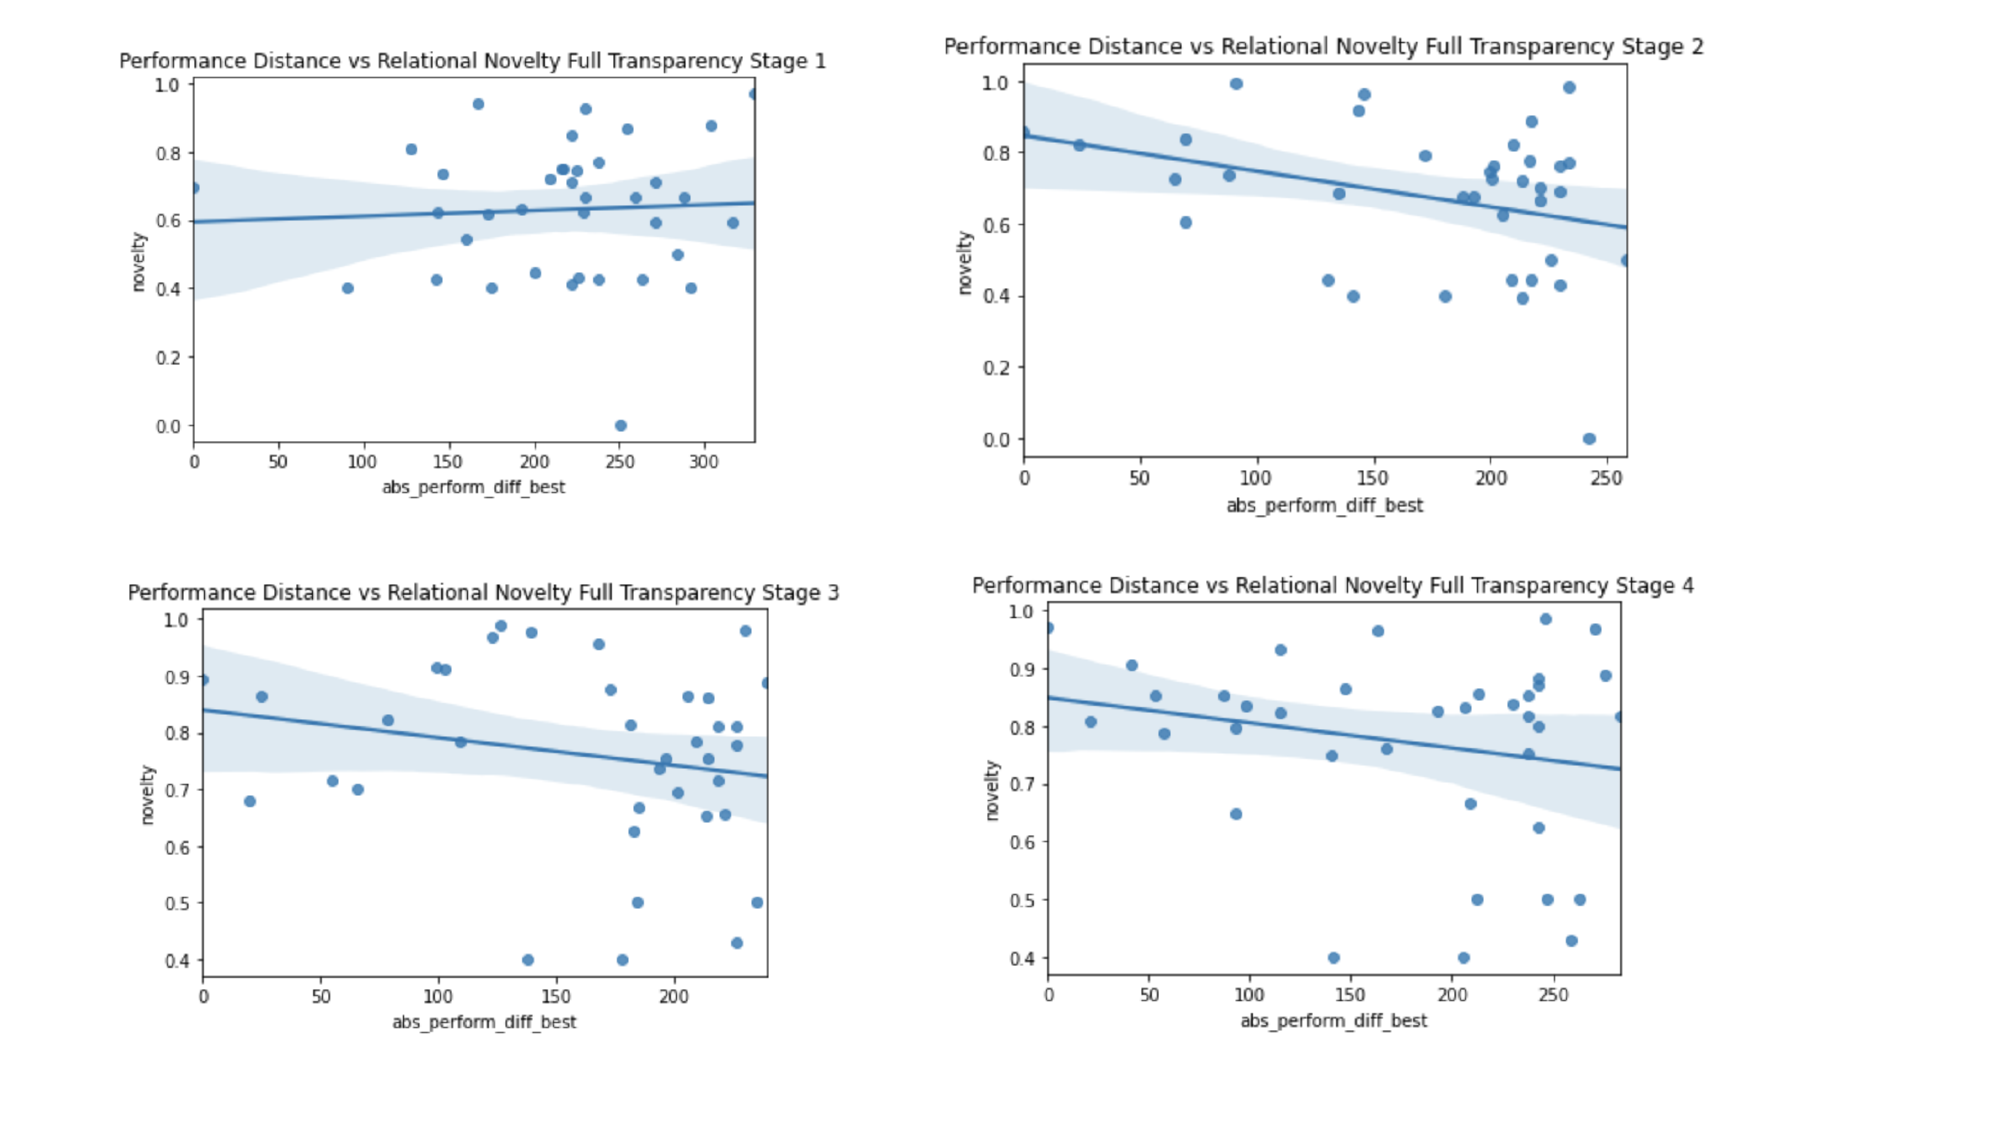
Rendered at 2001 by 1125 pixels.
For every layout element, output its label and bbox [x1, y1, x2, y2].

picture [952, 553, 1720, 1055]
picture [81, 31, 892, 509]
picture [910, 5, 1762, 534]
picture [102, 558, 871, 1050]
